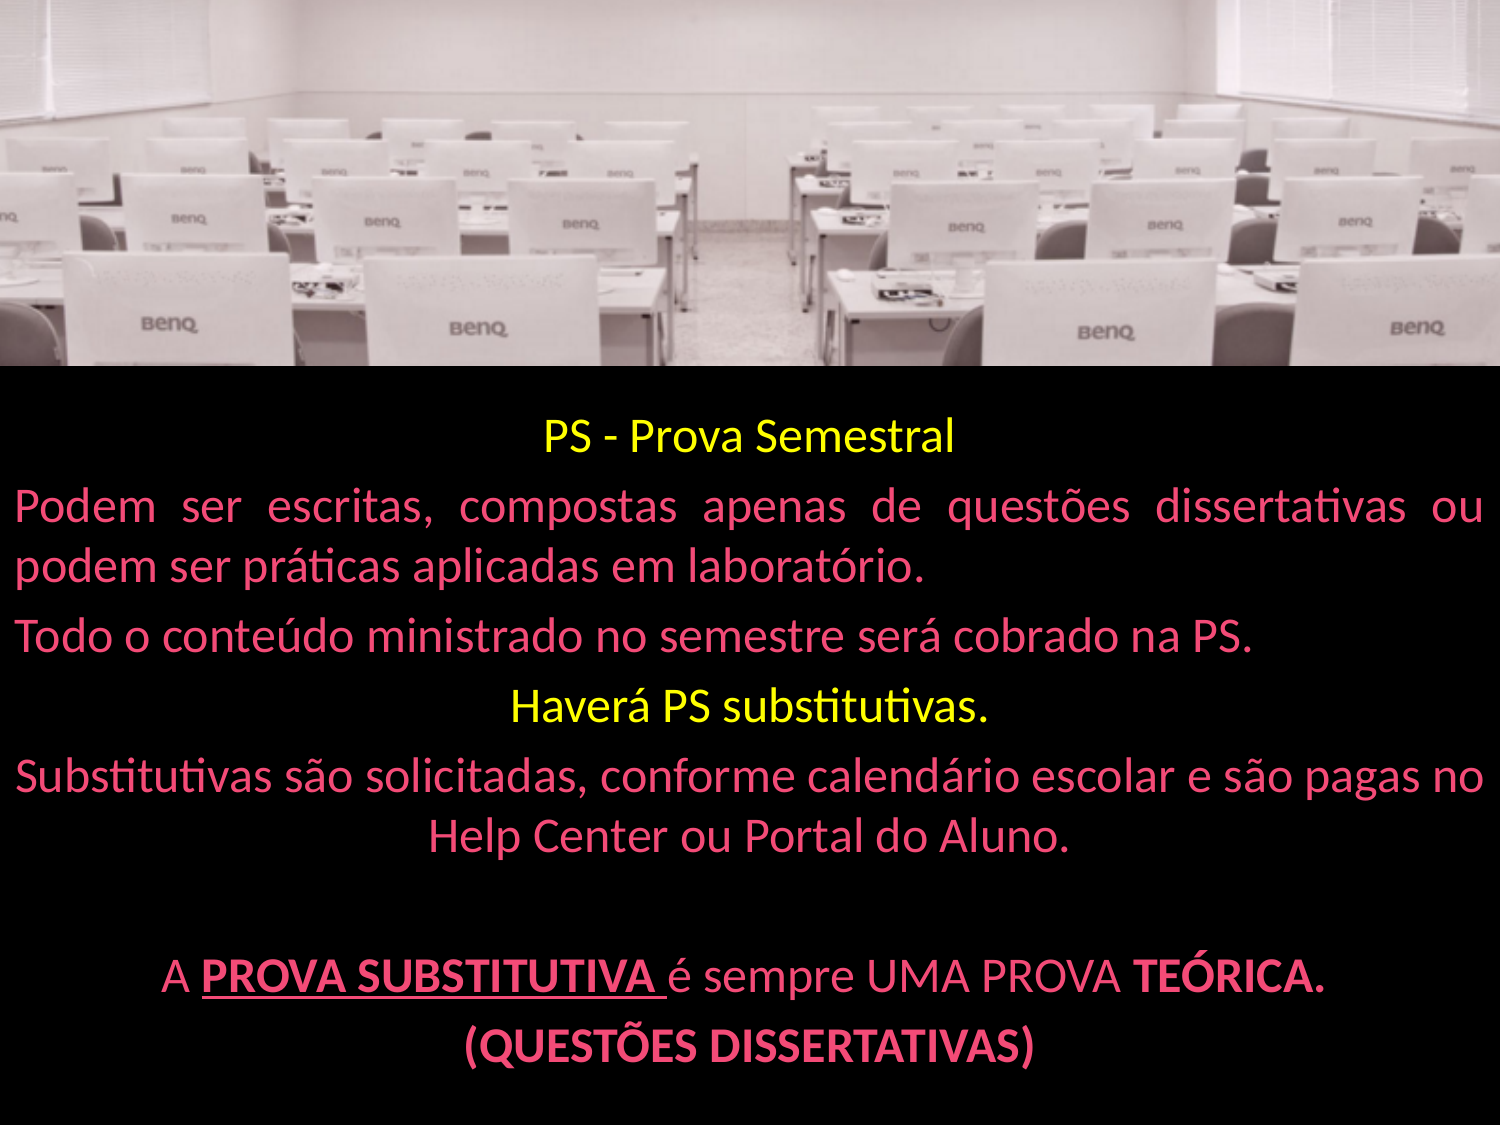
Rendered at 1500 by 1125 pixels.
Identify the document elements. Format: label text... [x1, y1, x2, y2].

text_box PS - Prova Semestral Podem ser escritas, compostas apenas de questões dissertativas ou podem ser práticas aplicadas em laboratório. Todo o conteúdo ministrado no semestre será cobrado na PS. Haverá PS substitutivas. Substitutivas são solicitadas, conforme calendário escolar e são pagas no Help Center ou Portal do Aluno. A PROVA SUBSTITUTIVA é sempre UMA PROVA TEÓRICA. (QUESTÕES DISSERTATIVAS) [0, 373, 1500, 1091]
picture [0, 0, 1500, 366]
